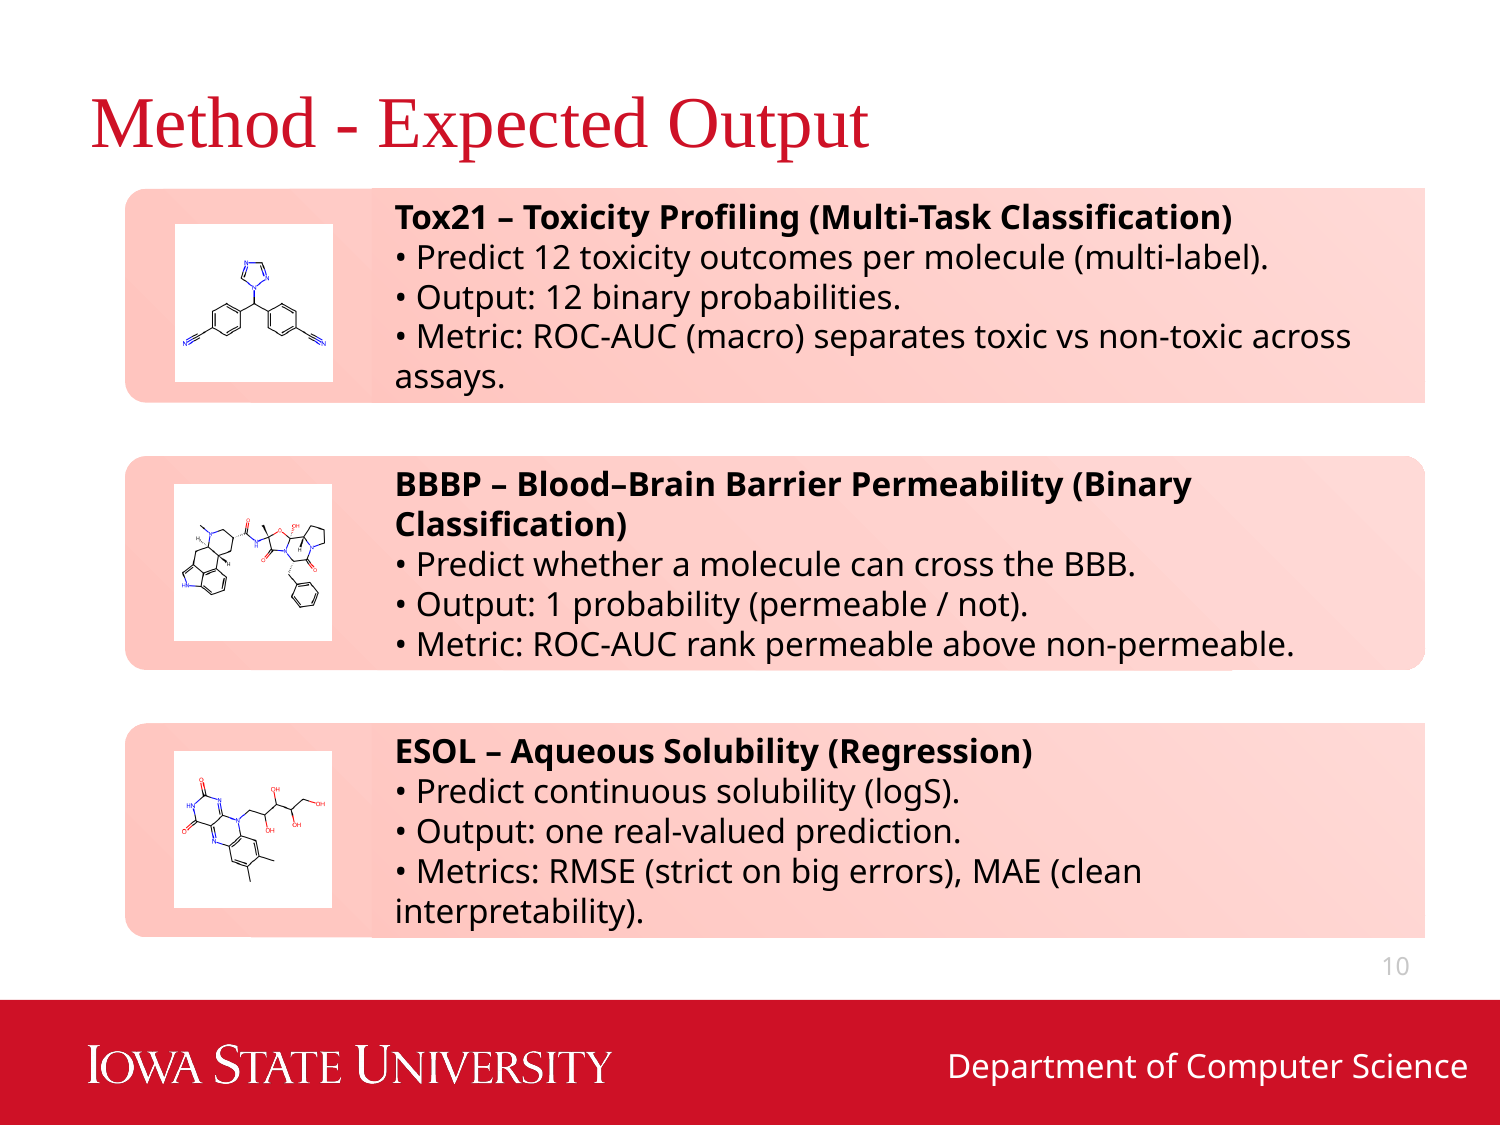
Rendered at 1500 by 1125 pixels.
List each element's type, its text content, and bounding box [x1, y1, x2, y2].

picture [87, 1044, 613, 1088]
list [124, 188, 1426, 938]
picture [175, 224, 333, 382]
slide_number 10 [1074, 946, 1425, 998]
picture [174, 750, 332, 908]
picture [174, 484, 332, 641]
title Method - Expected Output [74, 24, 1351, 213]
